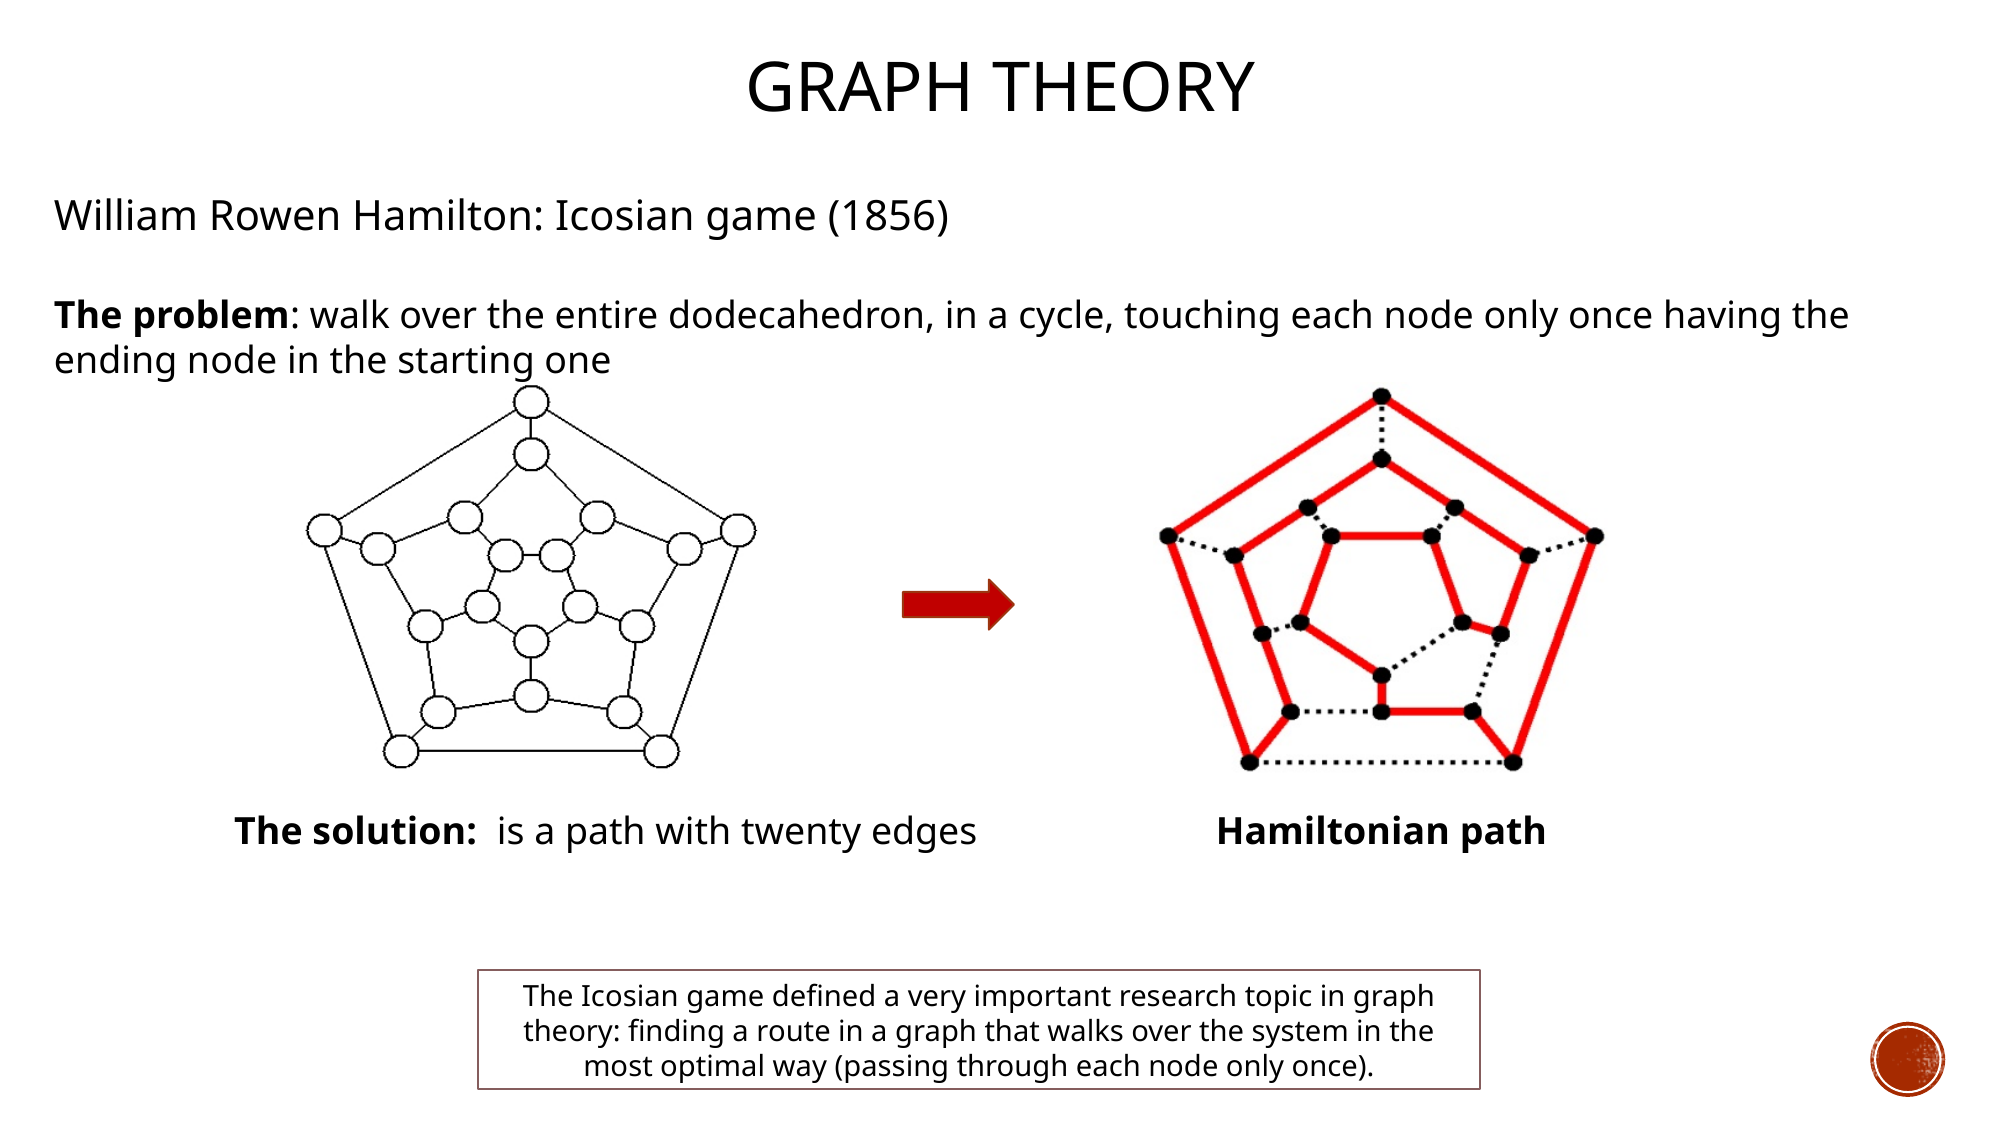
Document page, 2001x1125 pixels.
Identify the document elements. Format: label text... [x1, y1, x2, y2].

text_box The solution: is a path with twenty edges [219, 799, 1042, 860]
text_box The Icosian game defined a very important research topic in graph theory: finding a route in a graph that walks over the system in the most optimal way (passing through each node only once). [477, 969, 1481, 1090]
text_box Hamiltonian path [1174, 799, 1589, 860]
text_box William Rowen Hamilton: Icosian game (1856) [39, 389, 1913, 975]
text_box [901, 578, 1015, 631]
picture [1153, 382, 1610, 777]
text_box The problem: walk over the entire dodecahedron, in a cycle, touching each node only once having the ending node in the starting one [39, 283, 1948, 389]
picture [301, 382, 763, 777]
title Graph theory [175, 0, 1826, 187]
text_box William Rowen Hamilton: Icosian game (1856) [39, 187, 1913, 283]
